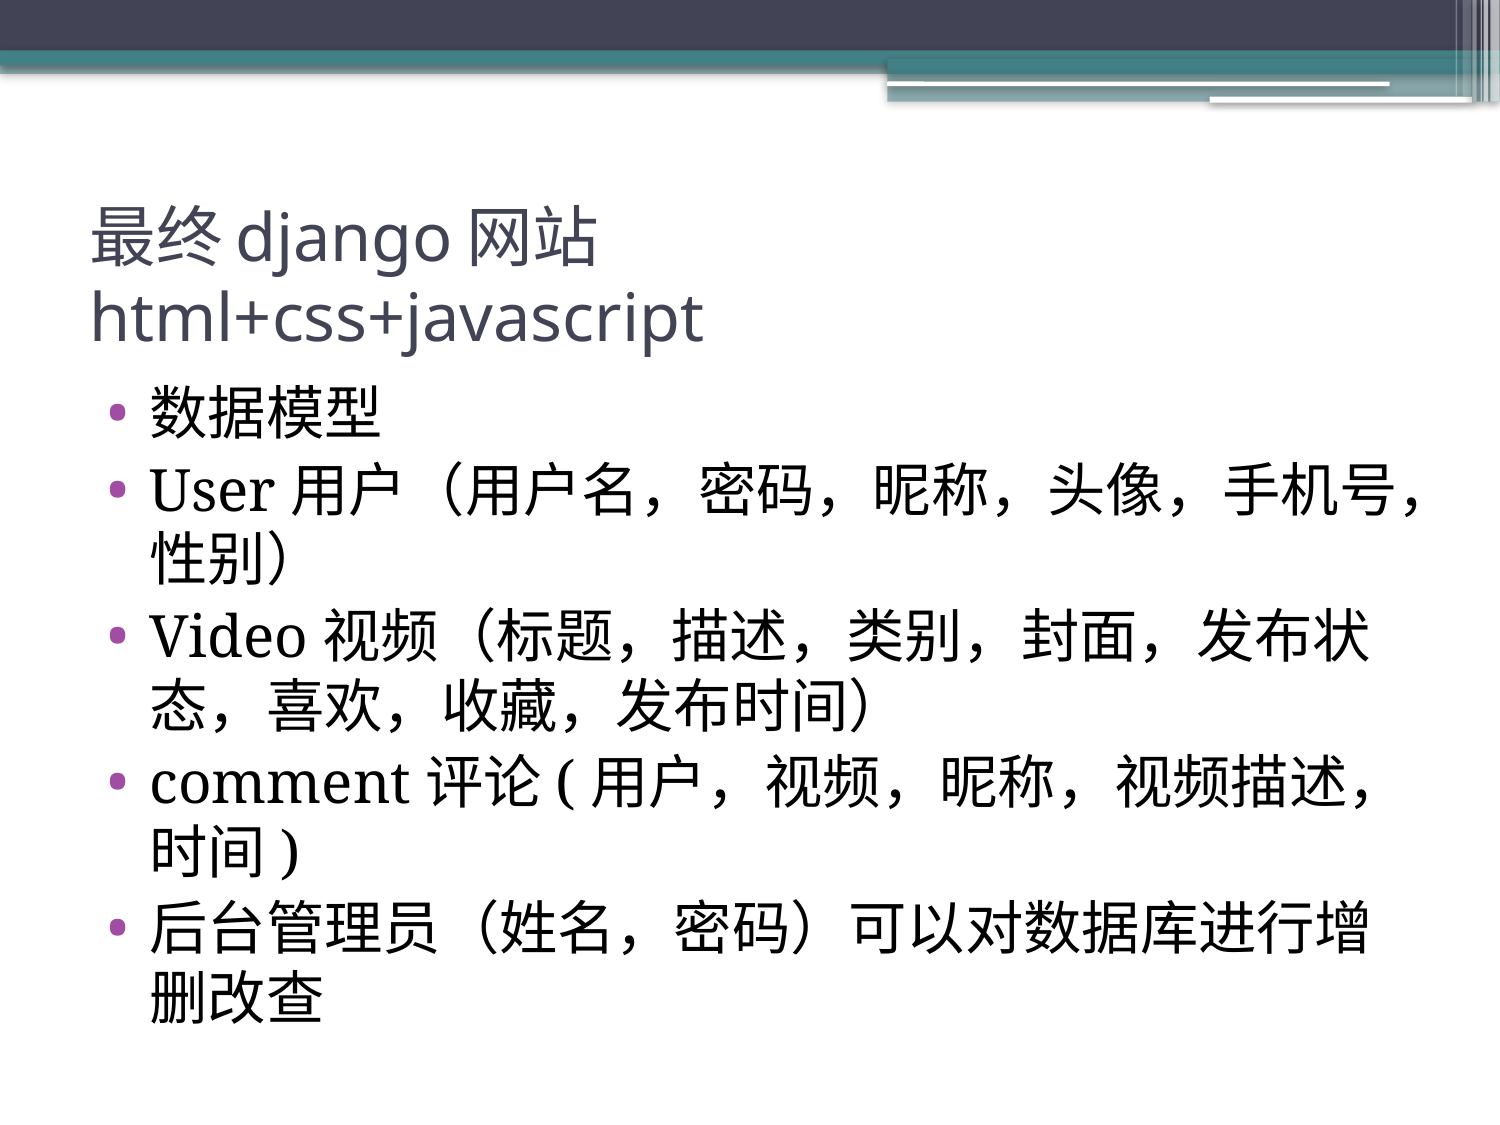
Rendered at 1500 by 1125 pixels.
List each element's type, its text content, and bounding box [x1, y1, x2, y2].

list 数据模型 User用户（用户名，密码，昵称，头像，手机号，性别） Video视频（标题，描述，类别，封面，发布状态，喜欢，收藏，发布时间） comment评论(用户，视频，昵称，视频描述，时间) 后台管理员（姓名，密码）可以对数据库进行增删改查 [75, 368, 1425, 1079]
title 最终django网站 html+css+javascript [75, 187, 1425, 363]
